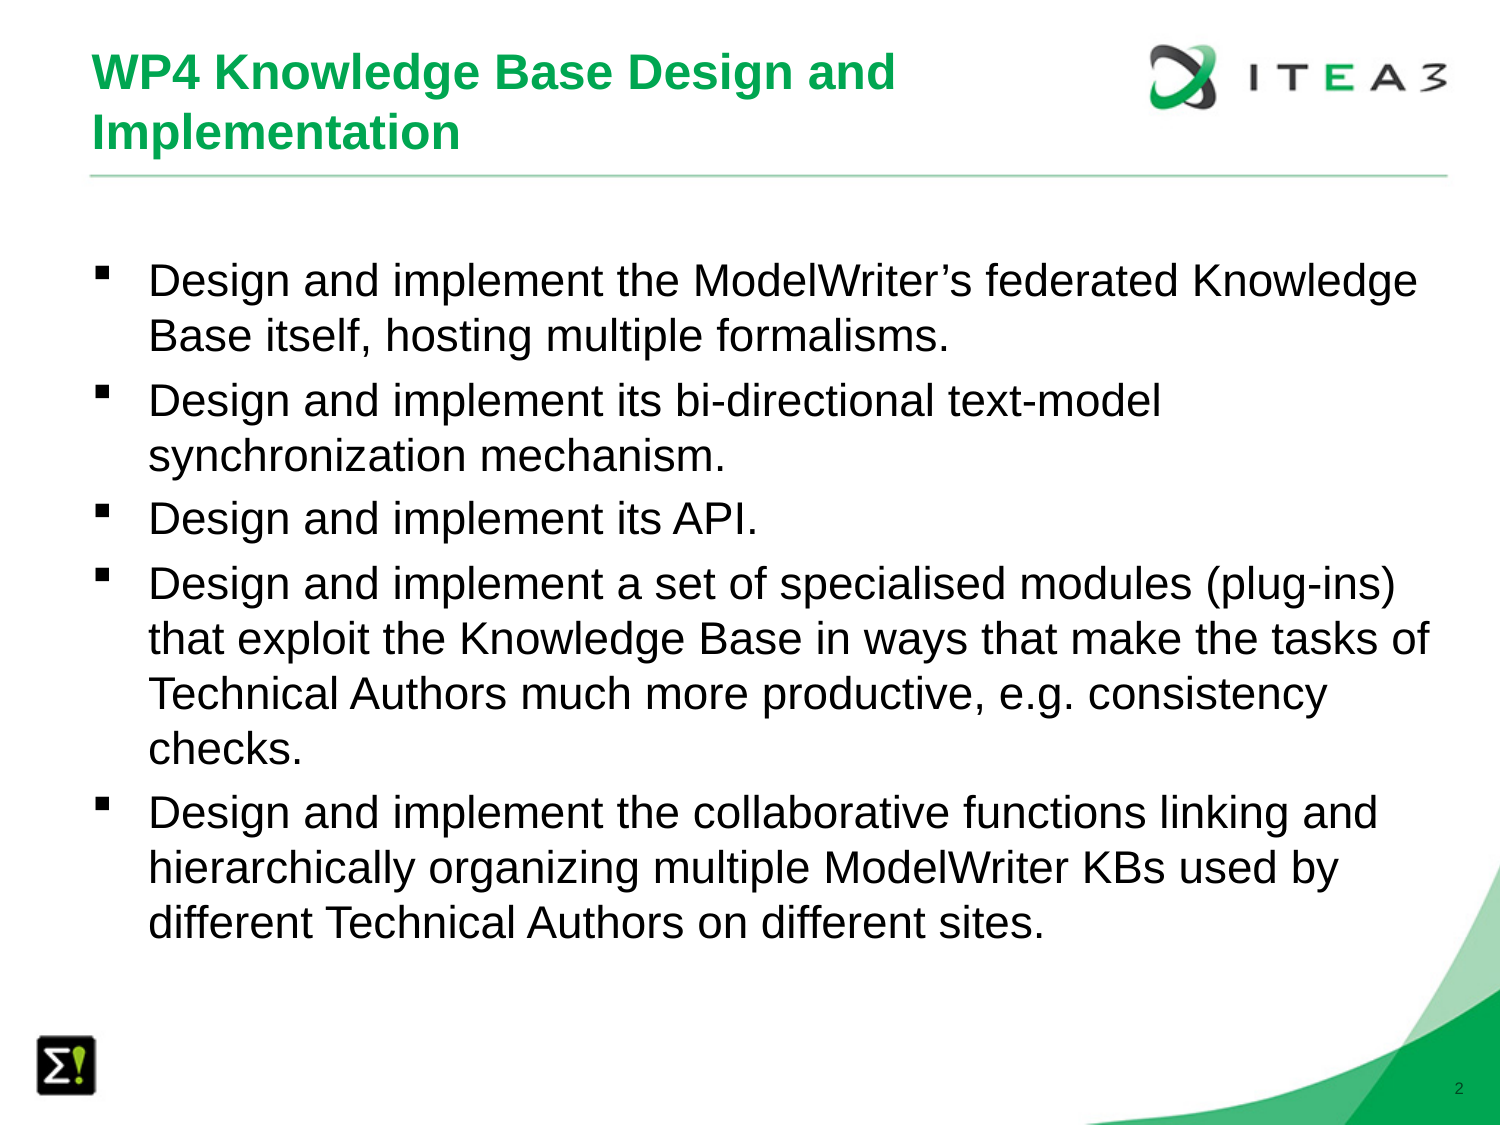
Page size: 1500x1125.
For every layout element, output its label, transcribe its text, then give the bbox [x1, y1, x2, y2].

picture [0, 0, 1500, 1125]
title WP4 Knowledge Base Design and Implementation [76, 30, 1099, 167]
list Design and implement the ModelWriter’s federated Knowledge Base itself, hosting multiple formalisms. Design and implement its bi-directional text-model synchronization mechanism. Design and implement its API. Design and implement a set of specialised modules (plug-ins) that exploit the Knowledge Base in ways that make the tasks of Technical Authors much more productive, e.g. consistency checks. Design and implement the collaborative functions linking and hierarchically organizing multiple ModelWriter KBs used by different Technical Authors on different sites. [76, 243, 1447, 1000]
